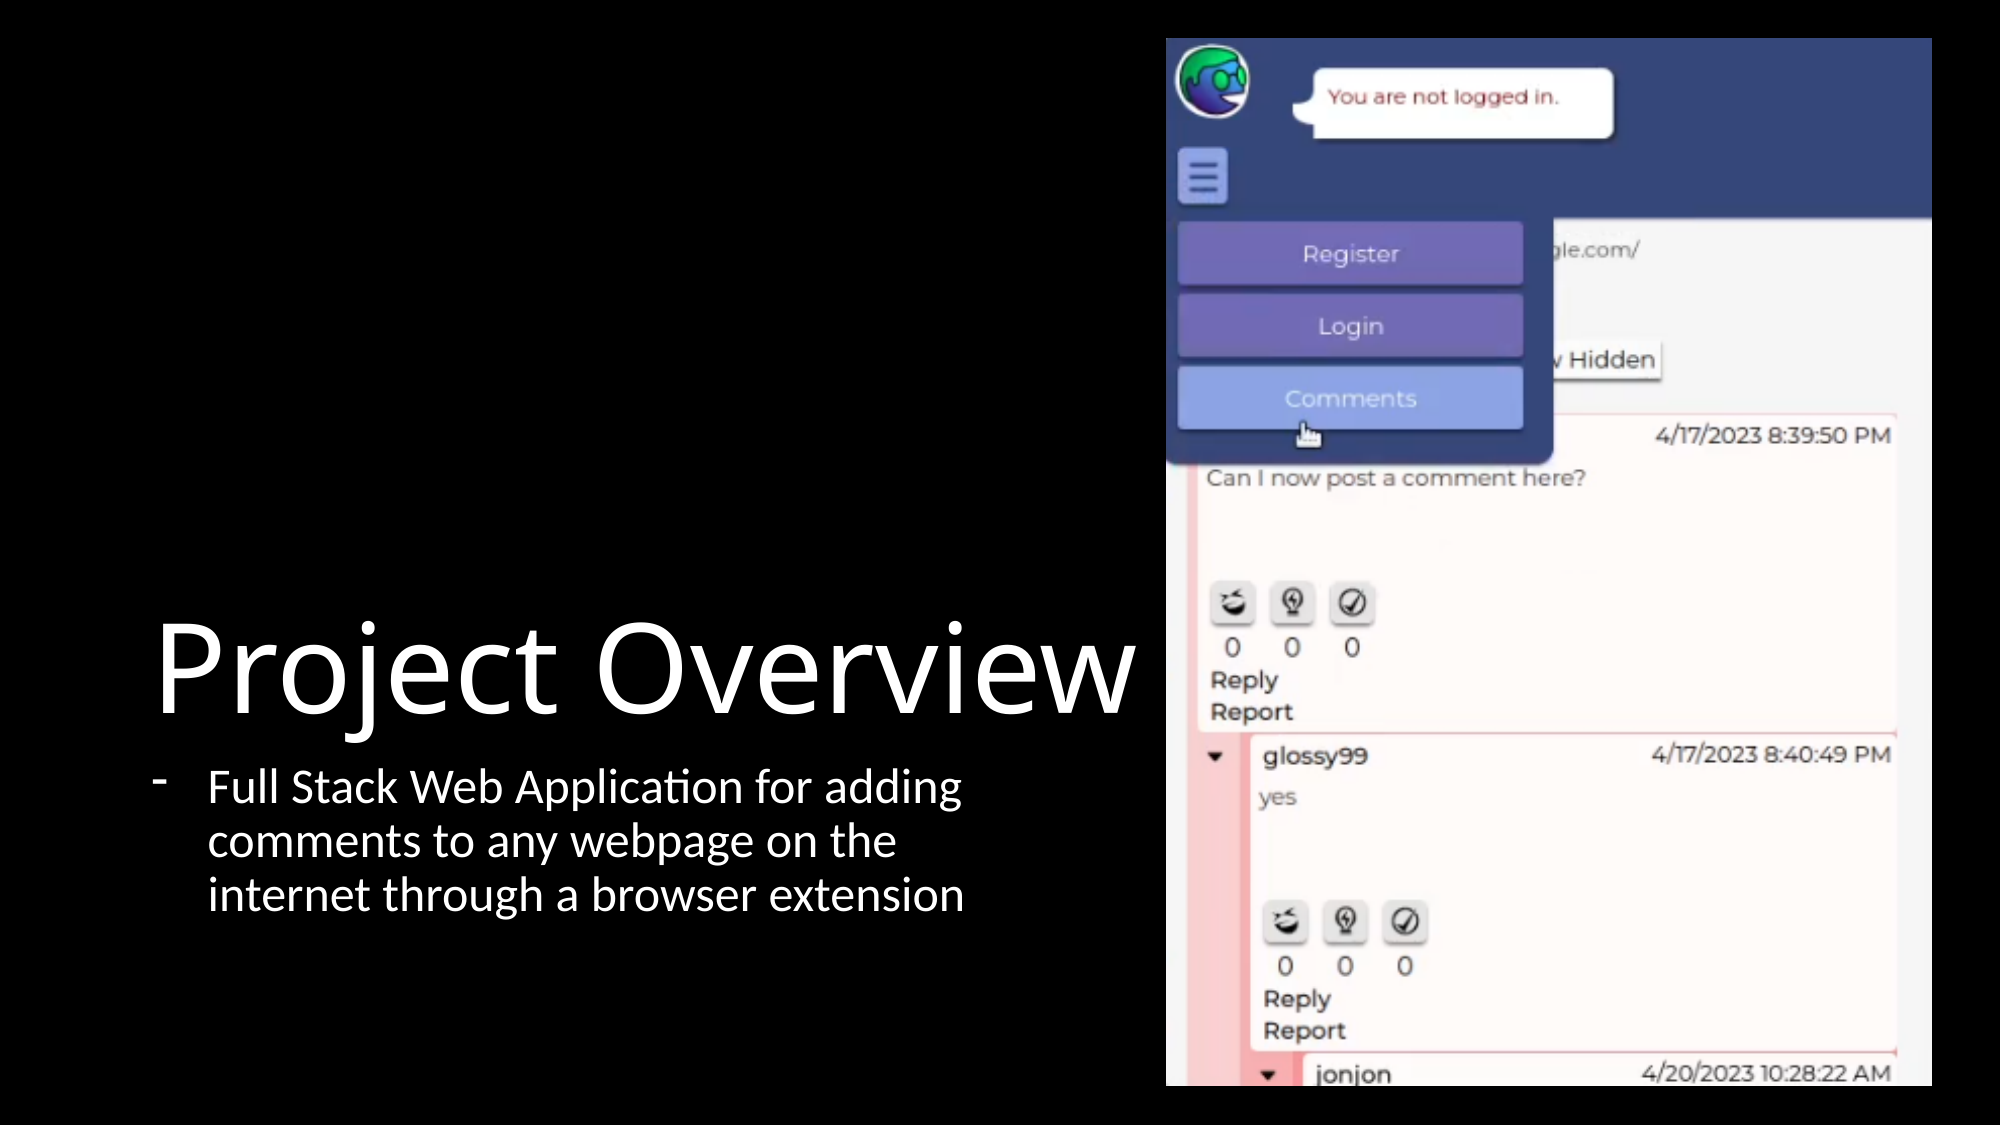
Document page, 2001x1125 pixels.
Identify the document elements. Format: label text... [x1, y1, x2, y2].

picture [1166, 38, 1932, 1087]
title Project Overview [136, 280, 1166, 749]
list Full Stack Web Application for adding comments to any webpage on the internet through a browser extension [136, 752, 1073, 999]
